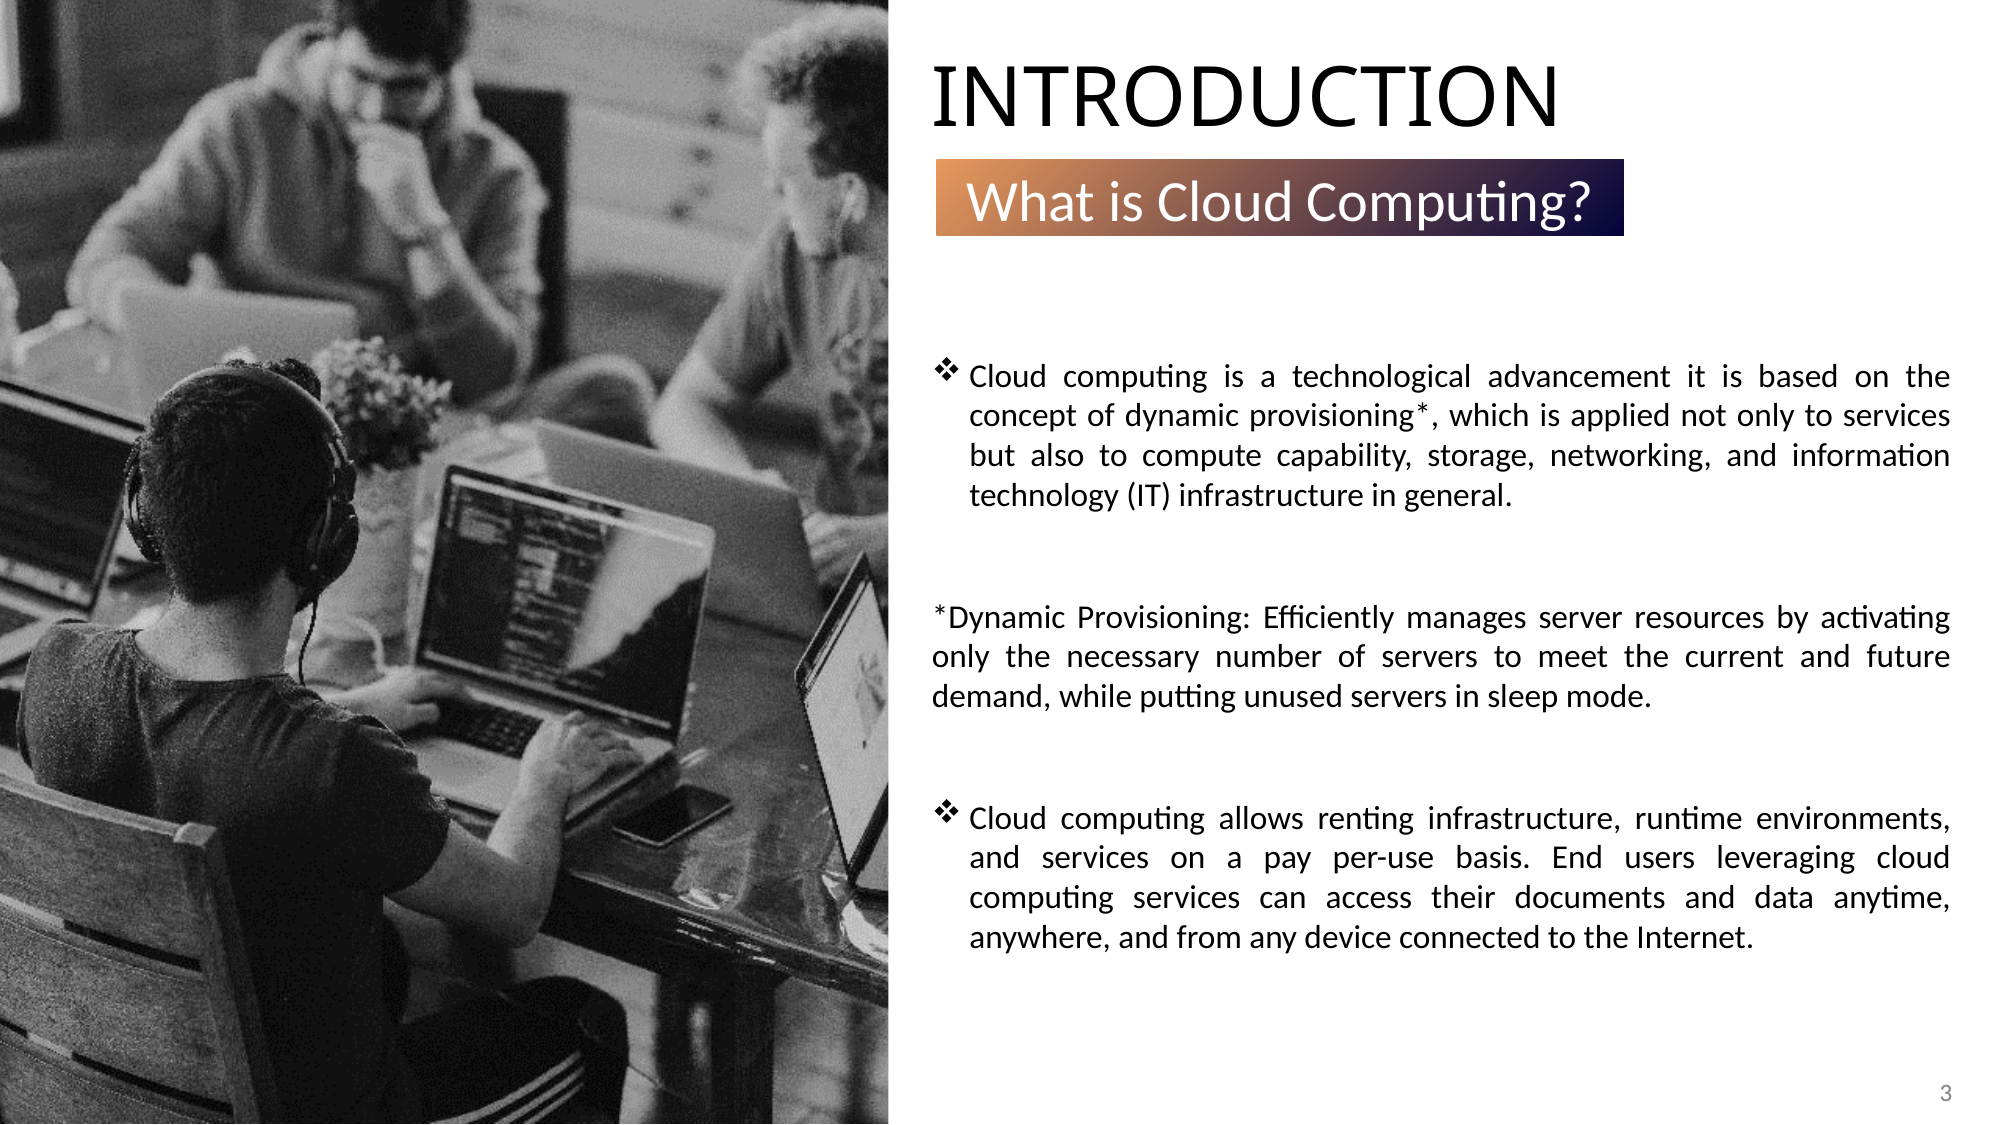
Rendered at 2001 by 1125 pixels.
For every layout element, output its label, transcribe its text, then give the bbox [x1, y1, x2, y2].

list Cloud computing is a technological advancement it is based on the concept of dynamic provisioning*, which is applied not only to services but also to compute capability, storage, networking, and information technology (IT) infrastructure in general. *Dynamic Provisioning: Efficiently manages server resources by activating only the necessary number of servers to meet the current and future demand, while putting unused servers in sleep mode. Cloud computing allows renting infrastructure, runtime environments, and services on a pay per-use basis. End users leveraging cloud computing services can access their documents and data anytime, anywhere, and from any device connected to the Internet. [916, 346, 1968, 1125]
list What is Cloud Computing? [936, 159, 1624, 236]
title INTRODUCTION [916, 35, 1885, 152]
picture [0, 0, 889, 1124]
